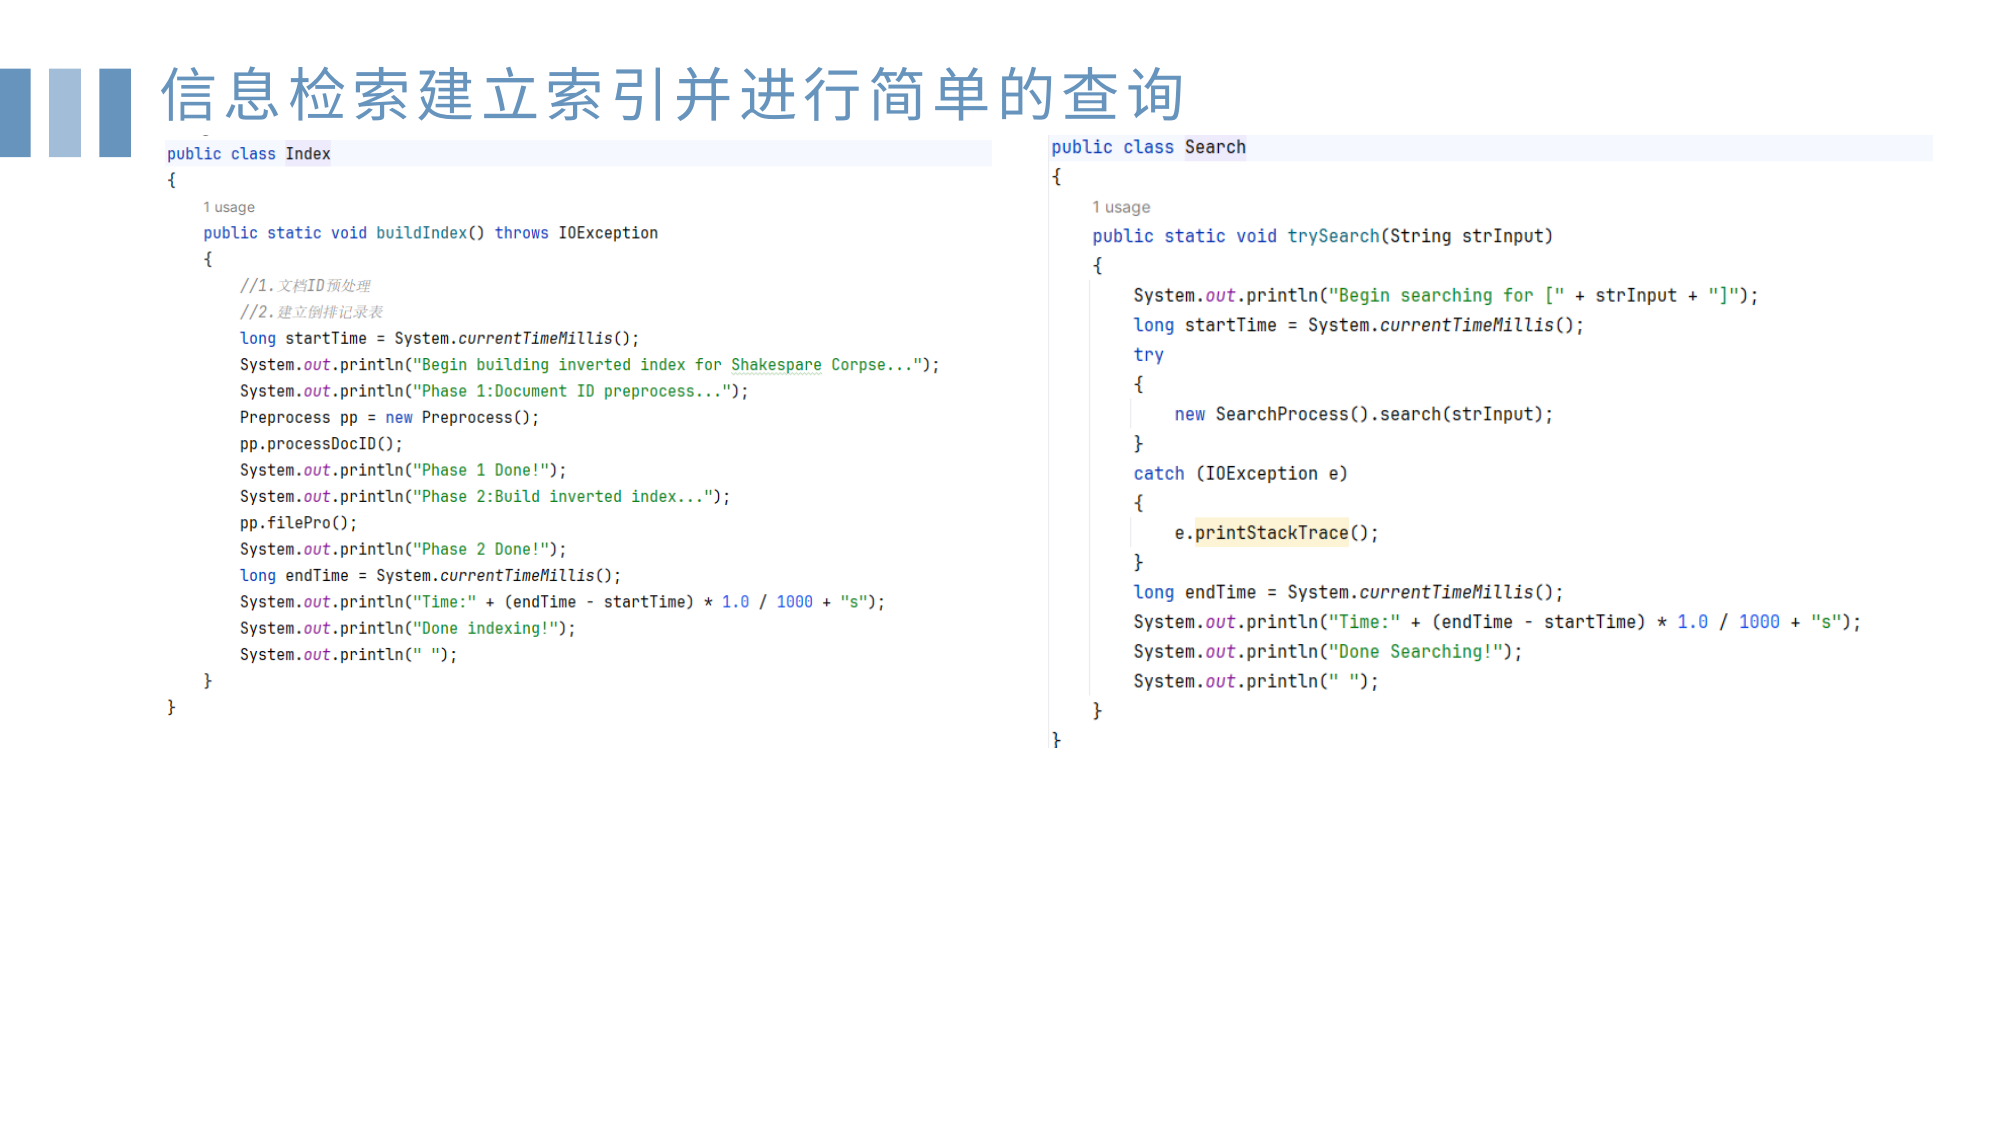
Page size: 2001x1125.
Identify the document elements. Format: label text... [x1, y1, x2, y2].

text_box 信息检索建立索引并进行简单的查询 [144, 50, 1417, 136]
picture [1048, 135, 1933, 748]
text_box [98, 68, 132, 158]
text_box [48, 68, 82, 158]
picture [165, 135, 992, 725]
text_box [0, 68, 32, 158]
